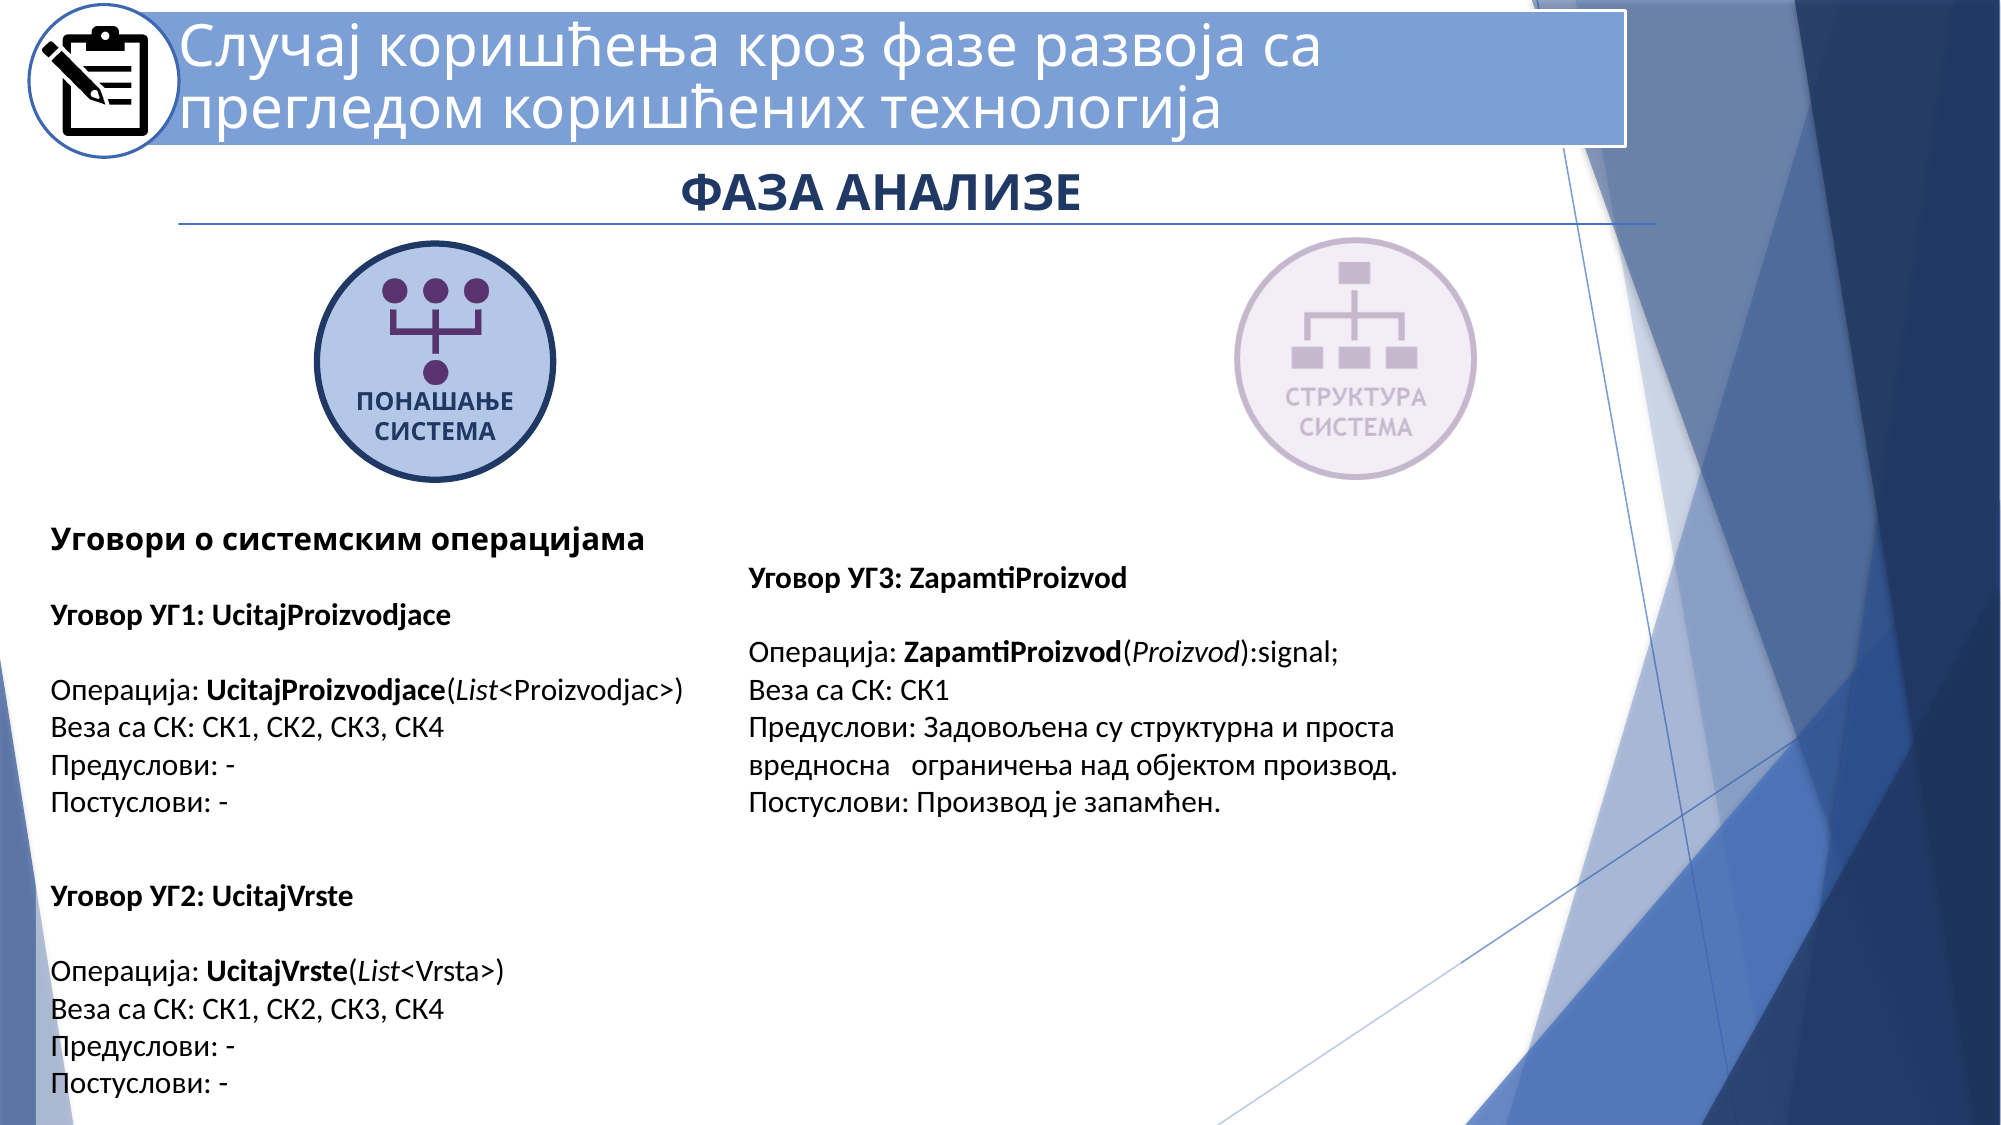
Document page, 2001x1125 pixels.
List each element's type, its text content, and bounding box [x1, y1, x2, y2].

picture [359, 255, 511, 407]
text_box ПОНАШАЊЕ СИСТЕМА [315, 273, 555, 482]
text_box ФАЗА АНАЛИЗЕ [350, 152, 1413, 222]
picture [1233, 237, 1477, 481]
text_box Уговори о системским операцијама Уговор УГ1: UcitajProizvodjace Oперација: UcitajProizvodjace(List<Proizvodjac>) Веза са СК: СК1, СК2, СК3, СК4 Предуслови: - Постуслови: - Уговор УГ2: UcitajVrste Oперација: UcitajVrste(List<Vrsta>) Веза са СК: СК1, СК2, СК3, СК4 Предуслови: - Постуслови: - Уговор УГ3: ZapamtiProizvod Oперација: ZapamtiProizvod(Proizvod):signal; Веза са СК: СК1 Предуслови: Задовољена су структурна и проста вредносна ограничења над објектом производ. Постуслови: Производ је запамћен. [35, 512, 1461, 1125]
text_box [173, 47, 181, 115]
text_box Случај коришћења кроз фазе развоја са прегледом коришћених технологија [136, 9, 1627, 148]
text_box ПОНАШАЊЕ СИСТЕМА [382, 241, 488, 254]
text_box [64, 2, 144, 14]
picture [35, 15, 168, 148]
